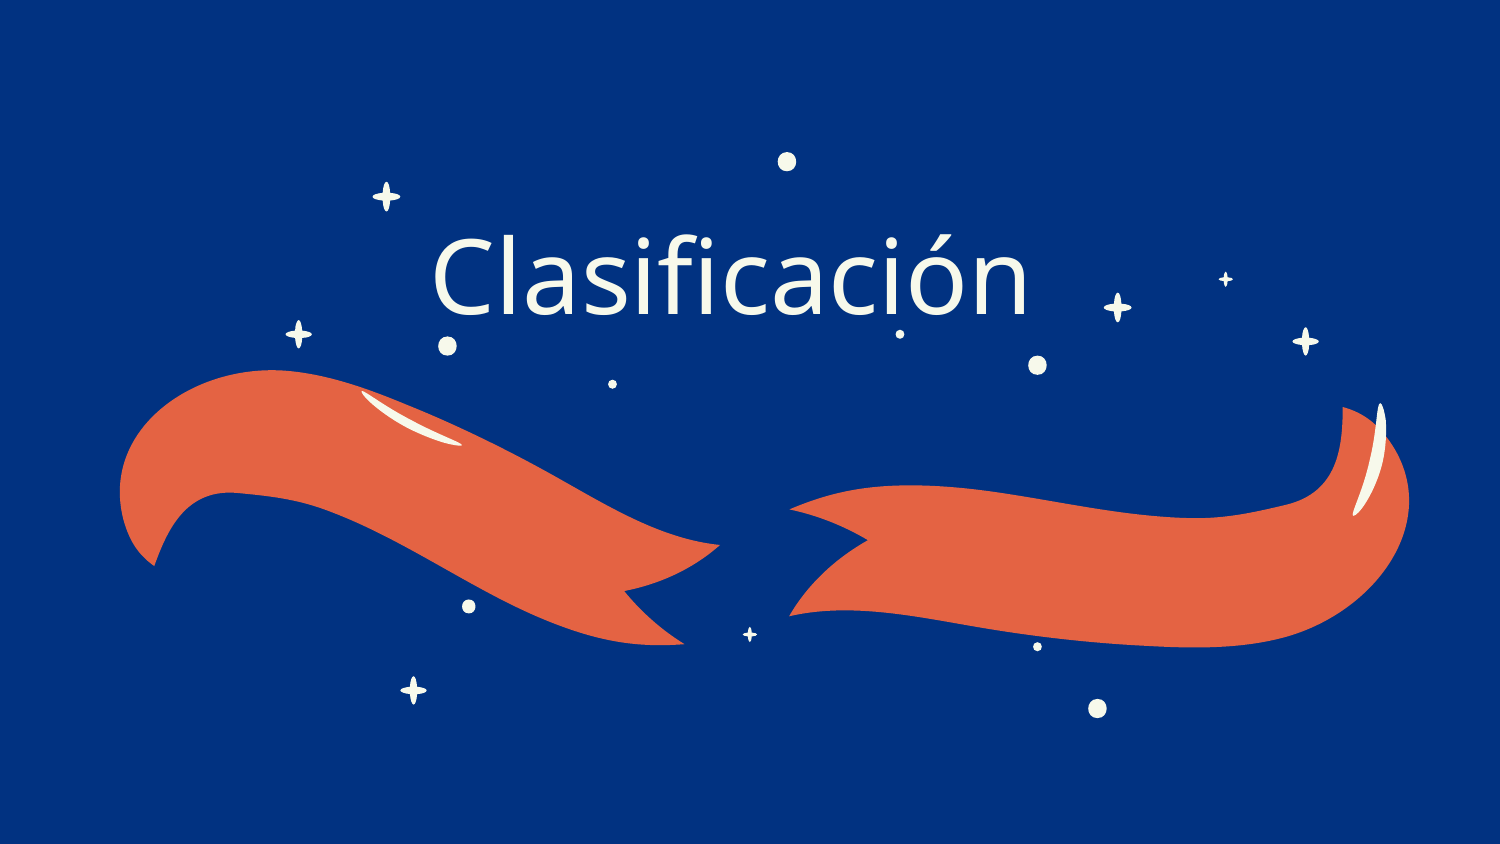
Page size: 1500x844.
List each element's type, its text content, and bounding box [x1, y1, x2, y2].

text_box [361, 391, 462, 446]
title Clasificación [414, 195, 1077, 338]
text_box [119, 370, 721, 646]
text_box [1352, 403, 1387, 516]
text_box [789, 407, 1410, 648]
